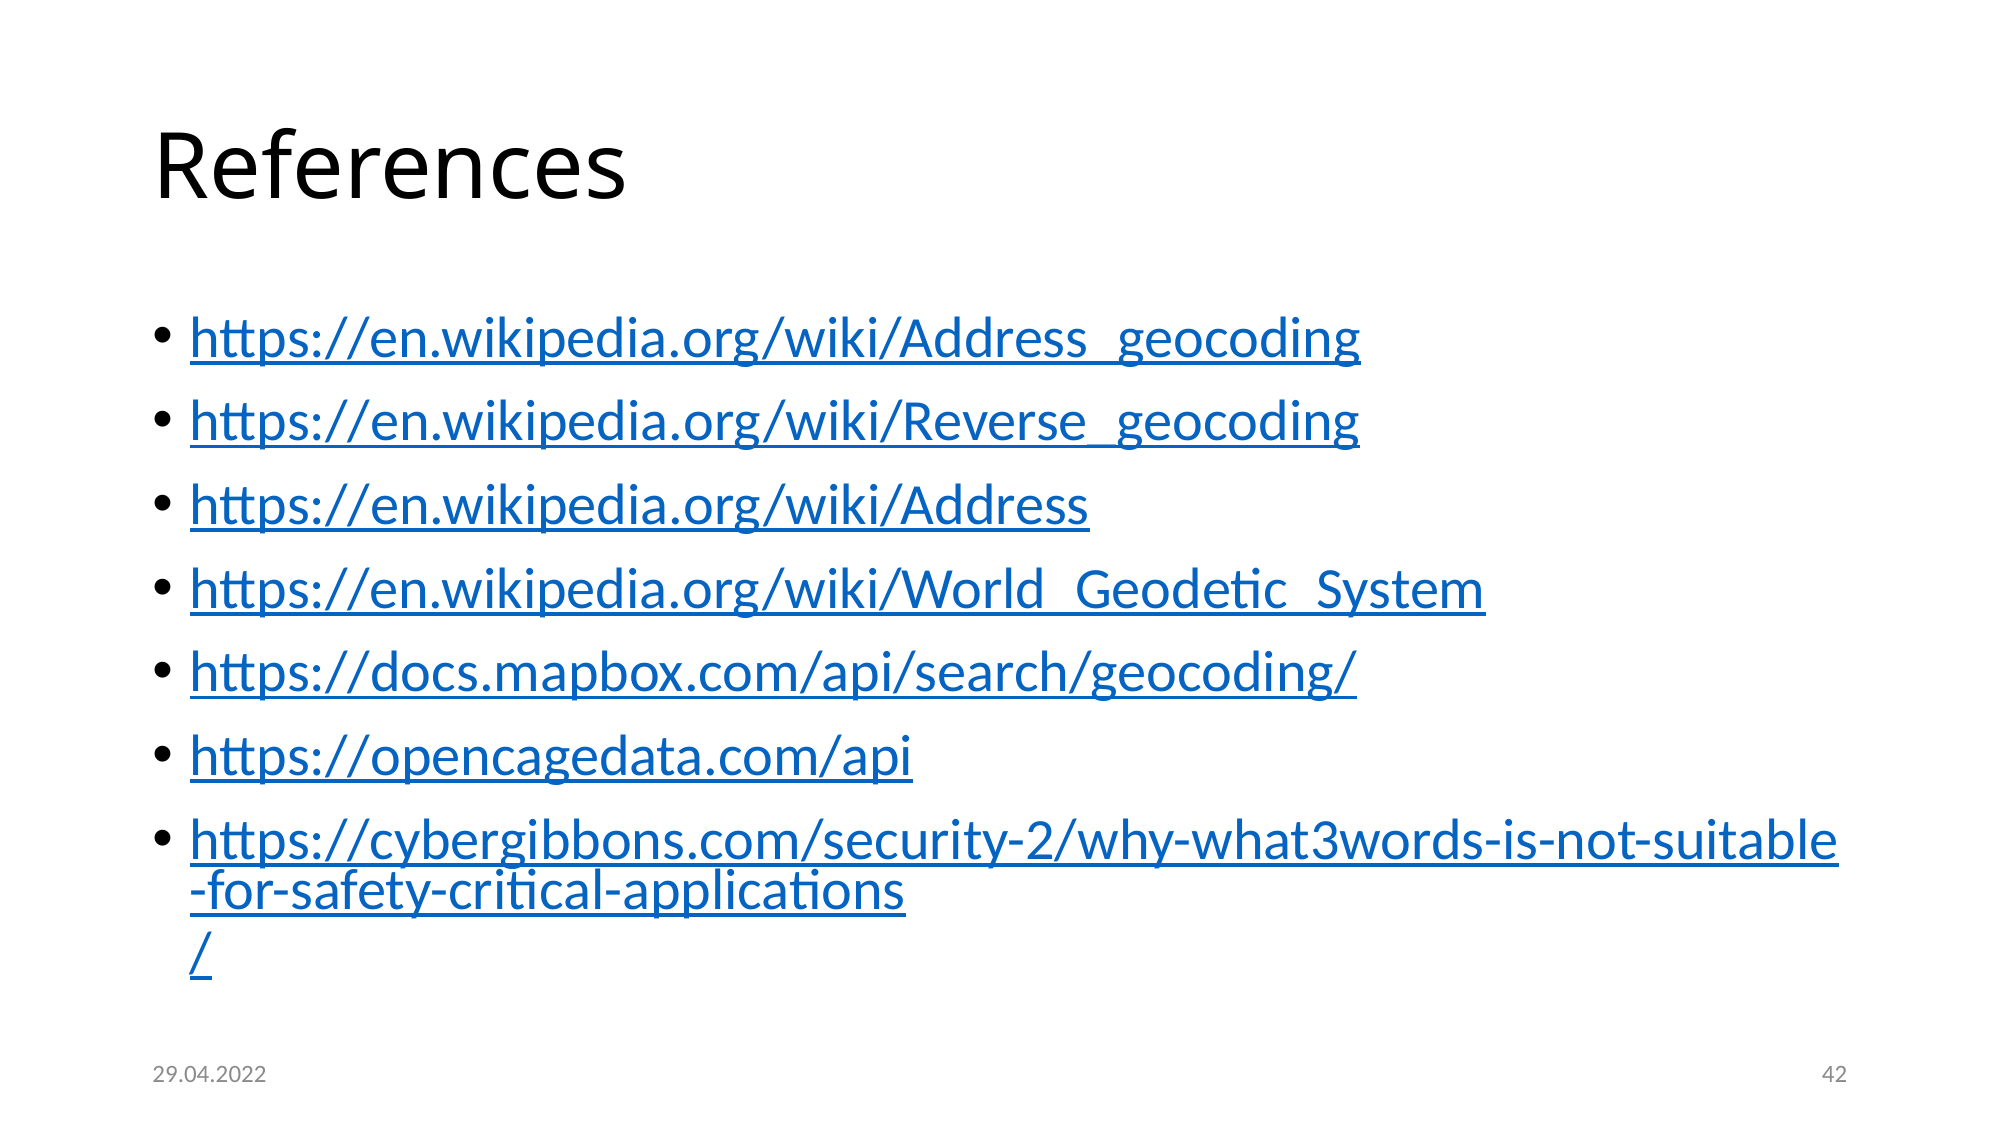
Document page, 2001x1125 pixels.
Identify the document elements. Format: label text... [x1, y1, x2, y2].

title References [137, 59, 1863, 278]
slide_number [137, 1042, 588, 1103]
list https://en.wikipedia.org/wiki/Address_geocoding https://en.wikipedia.org/wiki/Reverse_geocoding https://en.wikipedia.org/wiki/Address https://en.wikipedia.org/wiki/World_Geodetic_System https://docs.mapbox.com/api/search/geocoding/ https://opencagedata.com/api https://cybergibbons.com/security-2/why-what3words-is-not-suitable-for-safety-critical-applications/ [137, 299, 1863, 1014]
slide_number 42 [1412, 1042, 1863, 1103]
